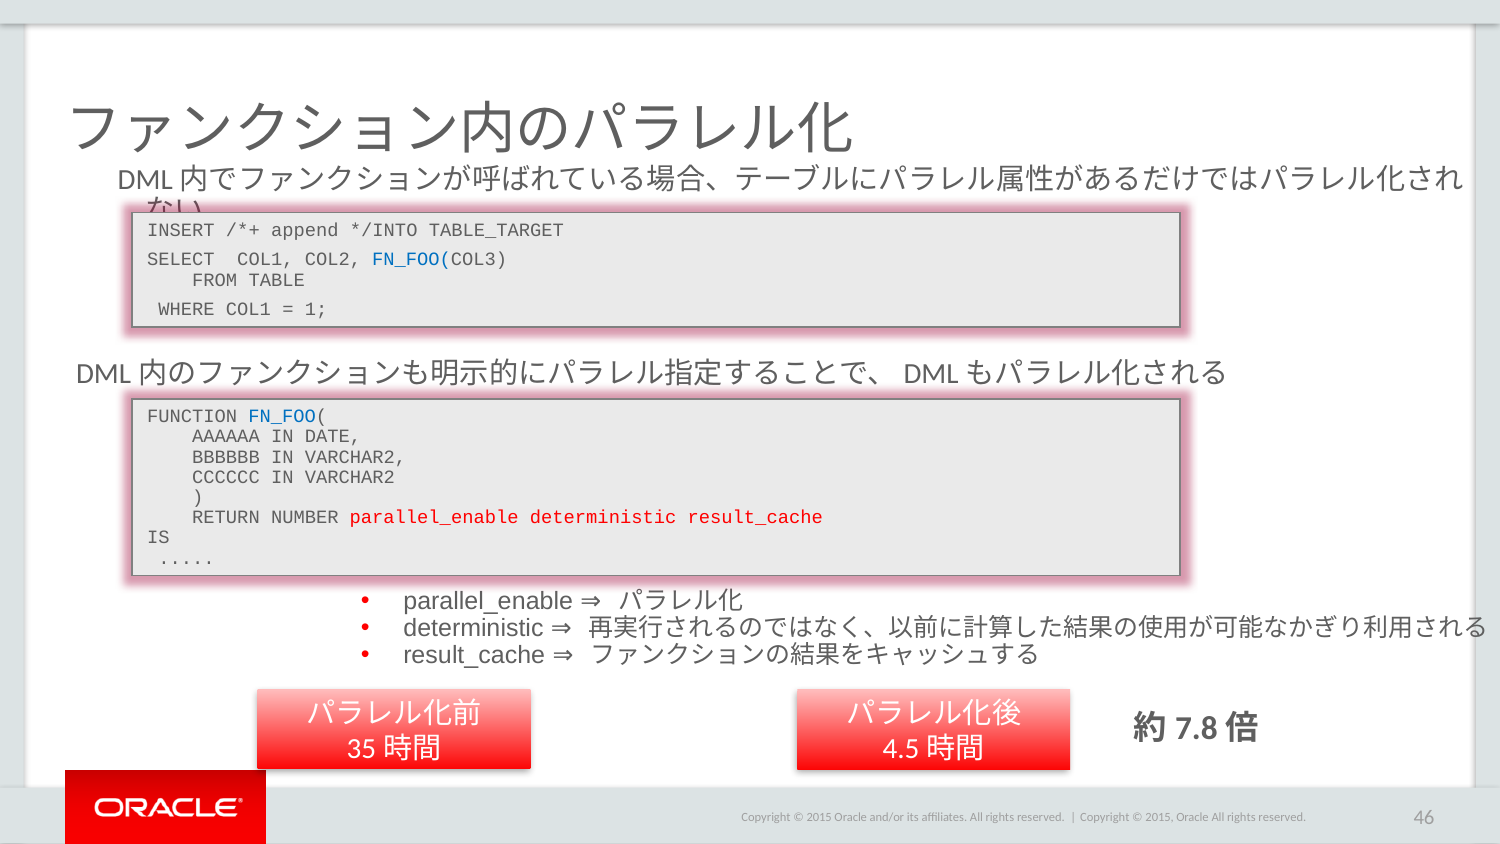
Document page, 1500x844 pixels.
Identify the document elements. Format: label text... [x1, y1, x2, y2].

title ファンクション内のパラレル化 [65, 49, 1435, 160]
footer Copyright © 2015, Oracle All rights reserved. [1080, 806, 1388, 830]
text_box parallel_enable ⇒ パラレル化 deterministic ⇒ 再実行されるのではなく、以前に計算した結果の使用が可能なかぎり利用される result_cache ⇒ ファンクションの結果をキャッシュする [306, 580, 1500, 677]
text_box FUNCTION FN_FOO( AAAAAA IN DATE, BBBBBB IN VARCHAR2, CCCCCC IN VARCHAR2 ) RETURN NUMBER parallel_enable deterministic result_cache IS ..... [131, 399, 1181, 576]
text_box 約7.8倍 [1119, 703, 1274, 754]
list DML内でファンクションが呼ばれている場合、テーブルにパラレル属性があるだけではパラレル化されない [117, 163, 1468, 223]
text_box DML内のファンクションも明示的にパラレル指定することで、DMLもパラレル化される [61, 350, 1244, 397]
picture [65, 770, 266, 844]
text_box パラレル化後 4.5時間 [797, 689, 1071, 770]
slide_number 46 [1388, 806, 1435, 830]
text_box パラレル化前 35時間 [257, 689, 531, 769]
text_box INSERT /*+ append */INTO TABLE_TARGET SELECT COL1, COL2, FN_FOO(COL3) FROM TABLE WHERE COL1 = 1; [131, 212, 1181, 328]
